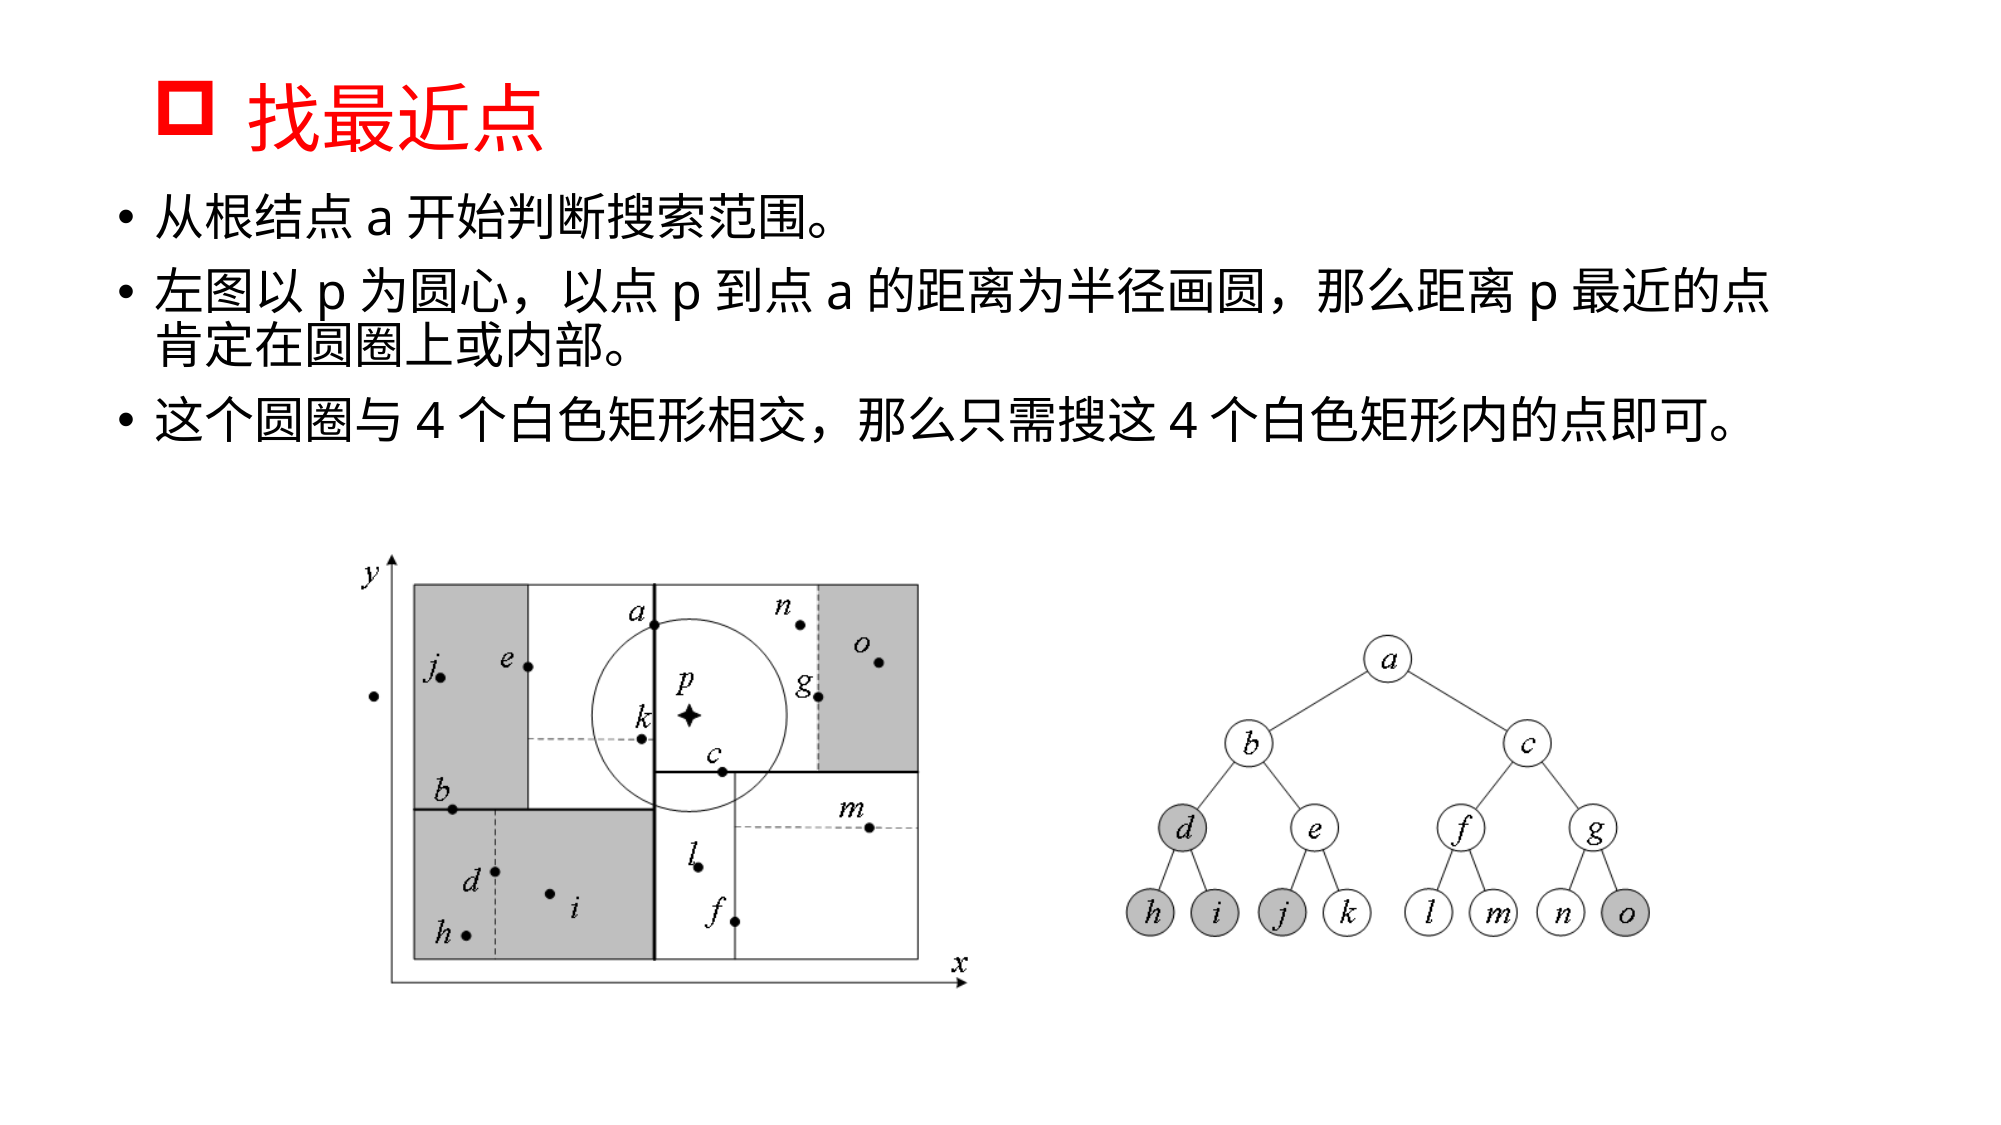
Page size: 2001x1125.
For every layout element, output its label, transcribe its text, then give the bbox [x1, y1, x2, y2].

title 找最近点 [137, 59, 1863, 185]
list 从根结点a开始判断搜索范围。 左图以p为圆心，以点p到点a的距离为半径画圆，那么距离p最近的点肯定在圆圈上或内部。 这个圆圈与4个白色矩形相交，那么只需搜这4个白色矩形内的点即可。 [102, 184, 1828, 983]
picture [345, 538, 1655, 1000]
